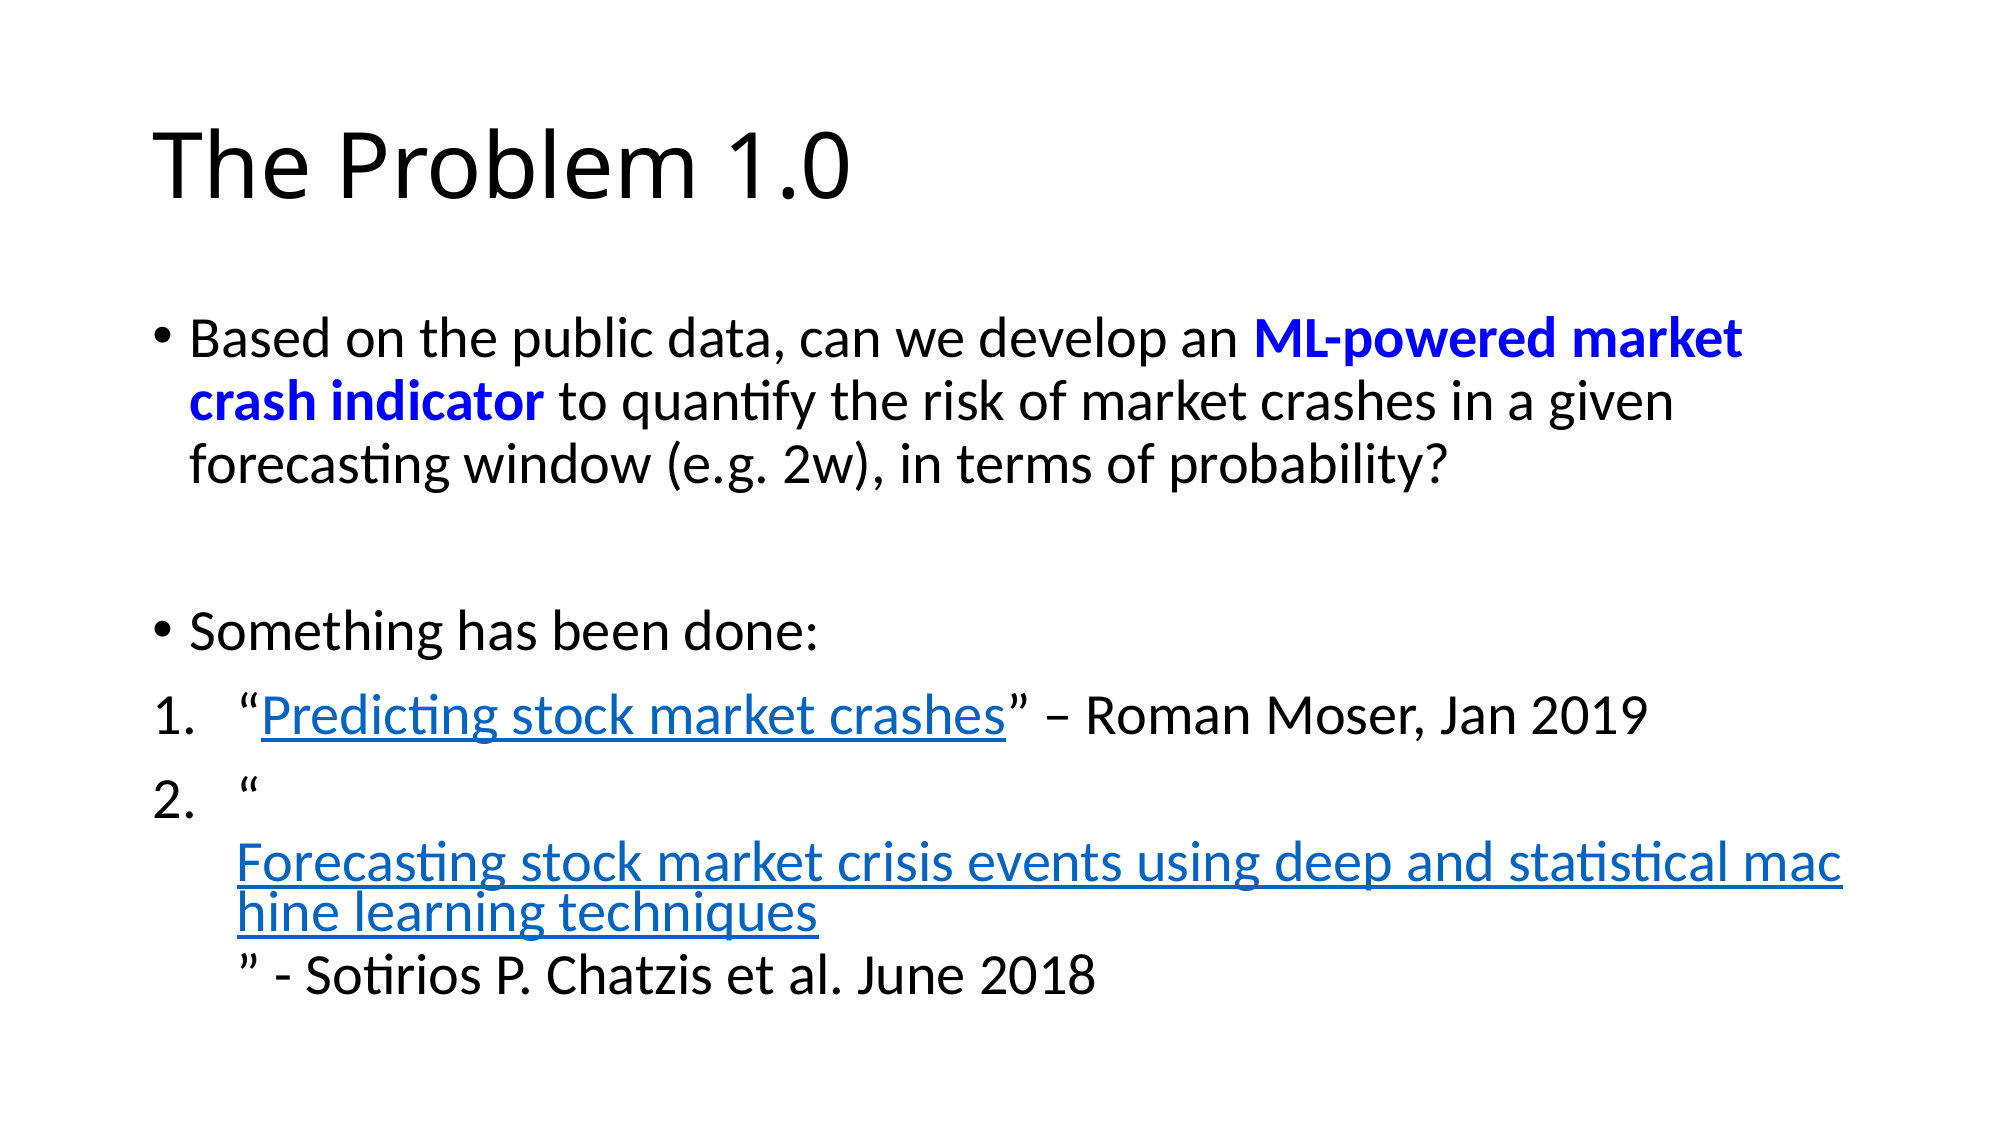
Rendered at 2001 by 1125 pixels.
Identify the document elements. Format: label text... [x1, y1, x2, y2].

title The Problem 1.0 [137, 59, 1863, 278]
list Based on the public data, can we develop an ML-powered market crash indicator to quantify the risk of market crashes in a given forecasting window (e.g. 2w), in terms of probability? Something has been done: “Predicting stock market crashes” – Roman Moser, Jan 2019 “Forecasting stock market crisis events using deep and statistical machine learning techniques” - Sotirios P. Chatzis et al. June 2018 [137, 299, 1863, 1014]
